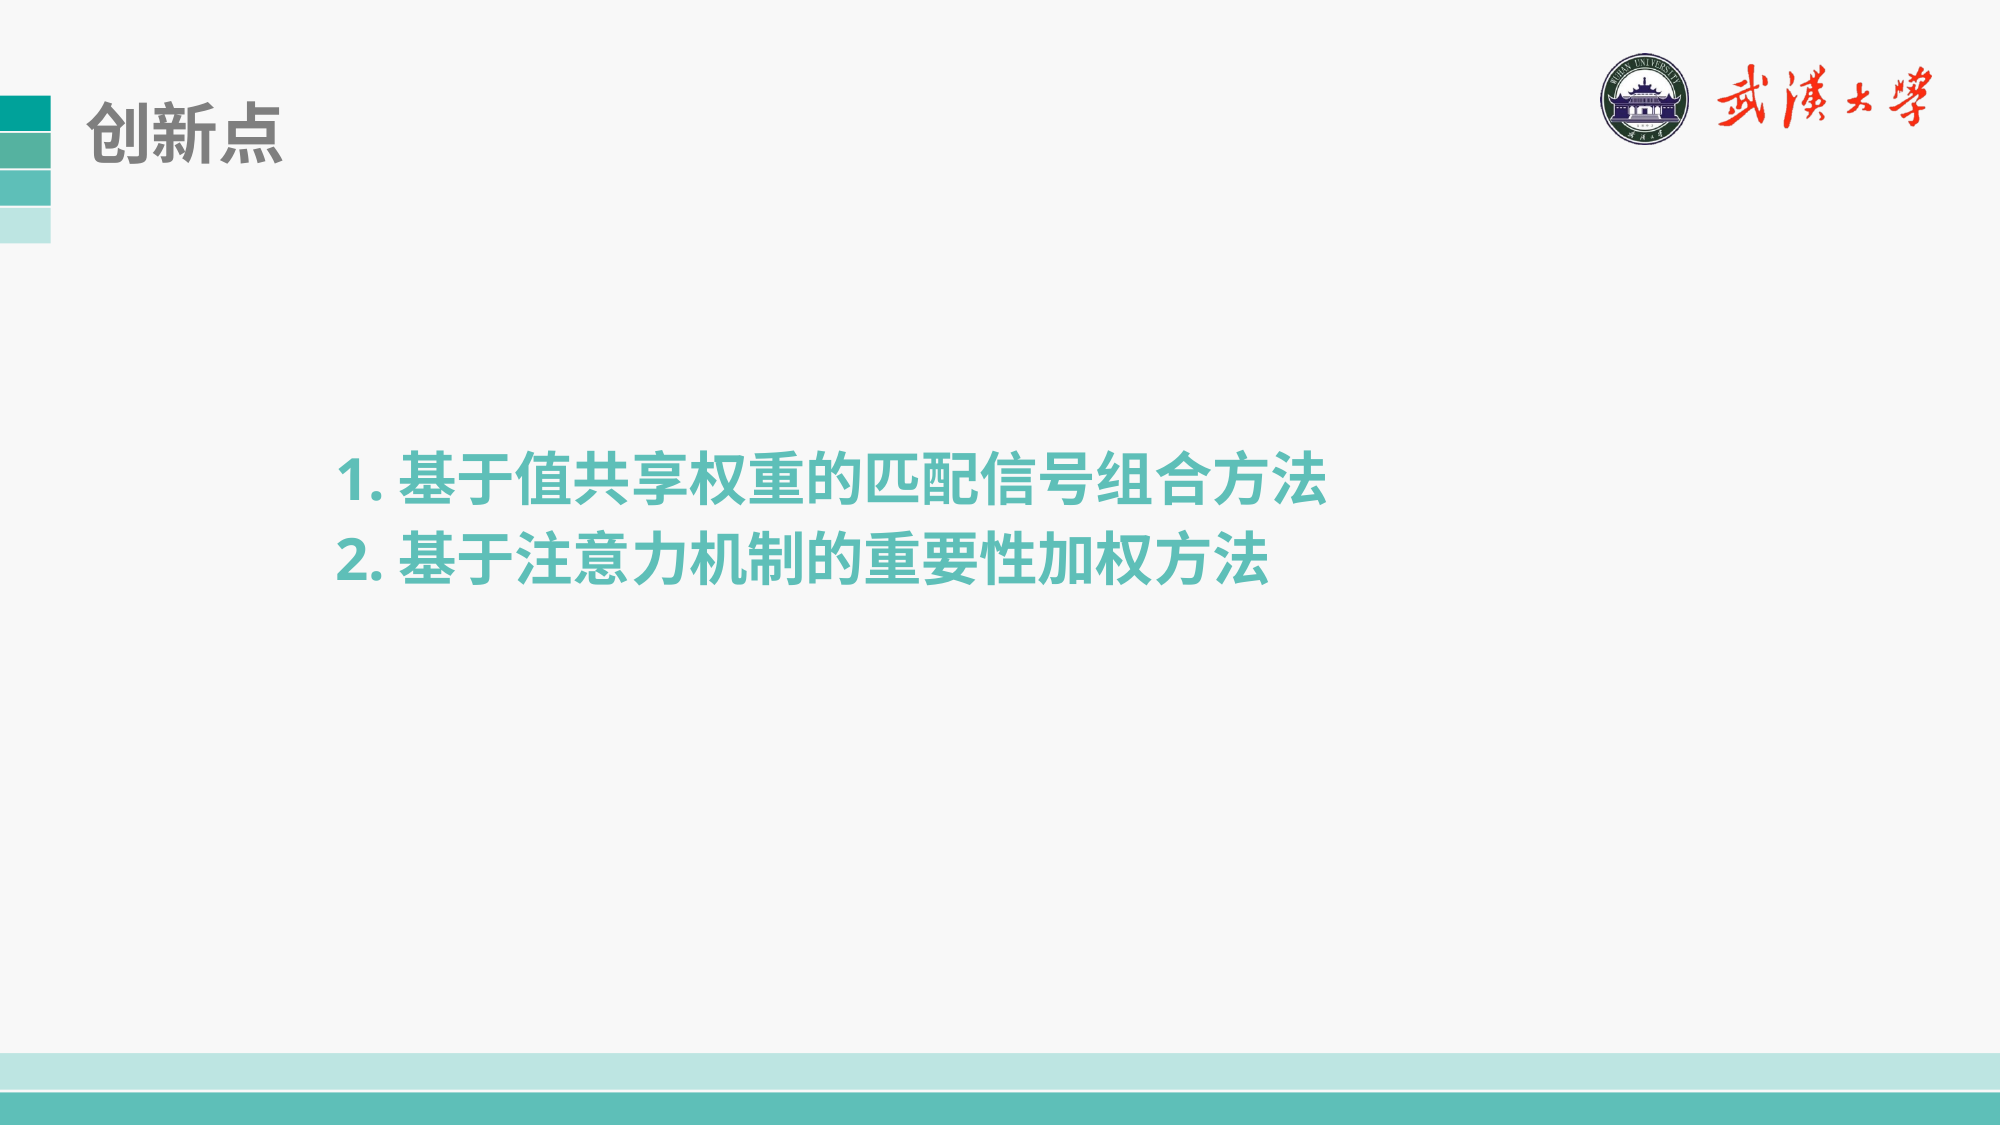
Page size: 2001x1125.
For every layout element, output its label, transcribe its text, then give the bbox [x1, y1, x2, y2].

list 1.基于值共享权重的匹配信号组合方法 2.基于注意力机制的重要性加权方法 [320, 442, 1479, 525]
title 创新点 [68, 91, 1546, 172]
picture [1711, 58, 1932, 137]
slide_number [1334, 1042, 1872, 1103]
picture [1600, 53, 1689, 145]
